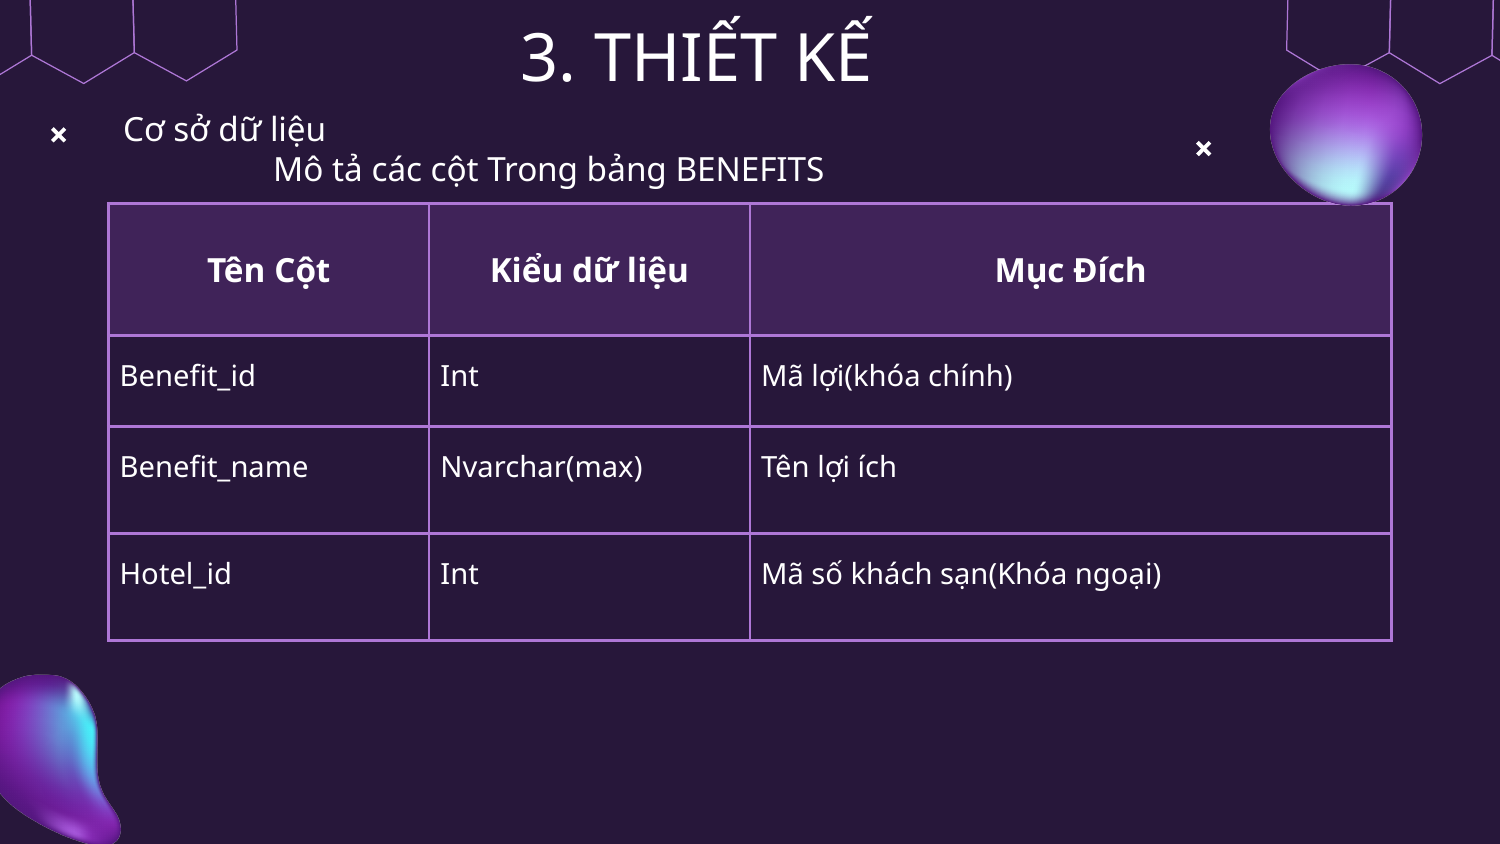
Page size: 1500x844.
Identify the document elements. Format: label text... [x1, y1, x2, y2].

picture [0, 653, 150, 844]
table_cell Hotel_id [110, 535, 428, 639]
table_cell Int [430, 337, 749, 425]
table_cell Benefit_id [110, 337, 428, 425]
table_cell Mã lợi(khóa chính) [751, 337, 1390, 425]
table_cell Benefit_name [110, 428, 428, 532]
text_box Cơ sở dữ liệu Mô tả các cột Trong bảng BENEFITS [108, 100, 1135, 196]
table_cell Mã số khách sạn(Khóa ngoại) [751, 535, 1390, 639]
table_cell Tên lợi ích [751, 428, 1390, 532]
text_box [1197, 141, 1211, 156]
table_cell Int [430, 535, 749, 639]
table_header Kiểu dữ liệu [430, 205, 749, 334]
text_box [52, 128, 66, 142]
table_header Tên Cột [110, 205, 428, 334]
picture [1244, 43, 1448, 232]
title 3. THIẾT KẾ [64, 0, 1329, 94]
table_header Mục Đích [751, 205, 1390, 334]
table_cell Nvarchar(max) [430, 428, 749, 532]
